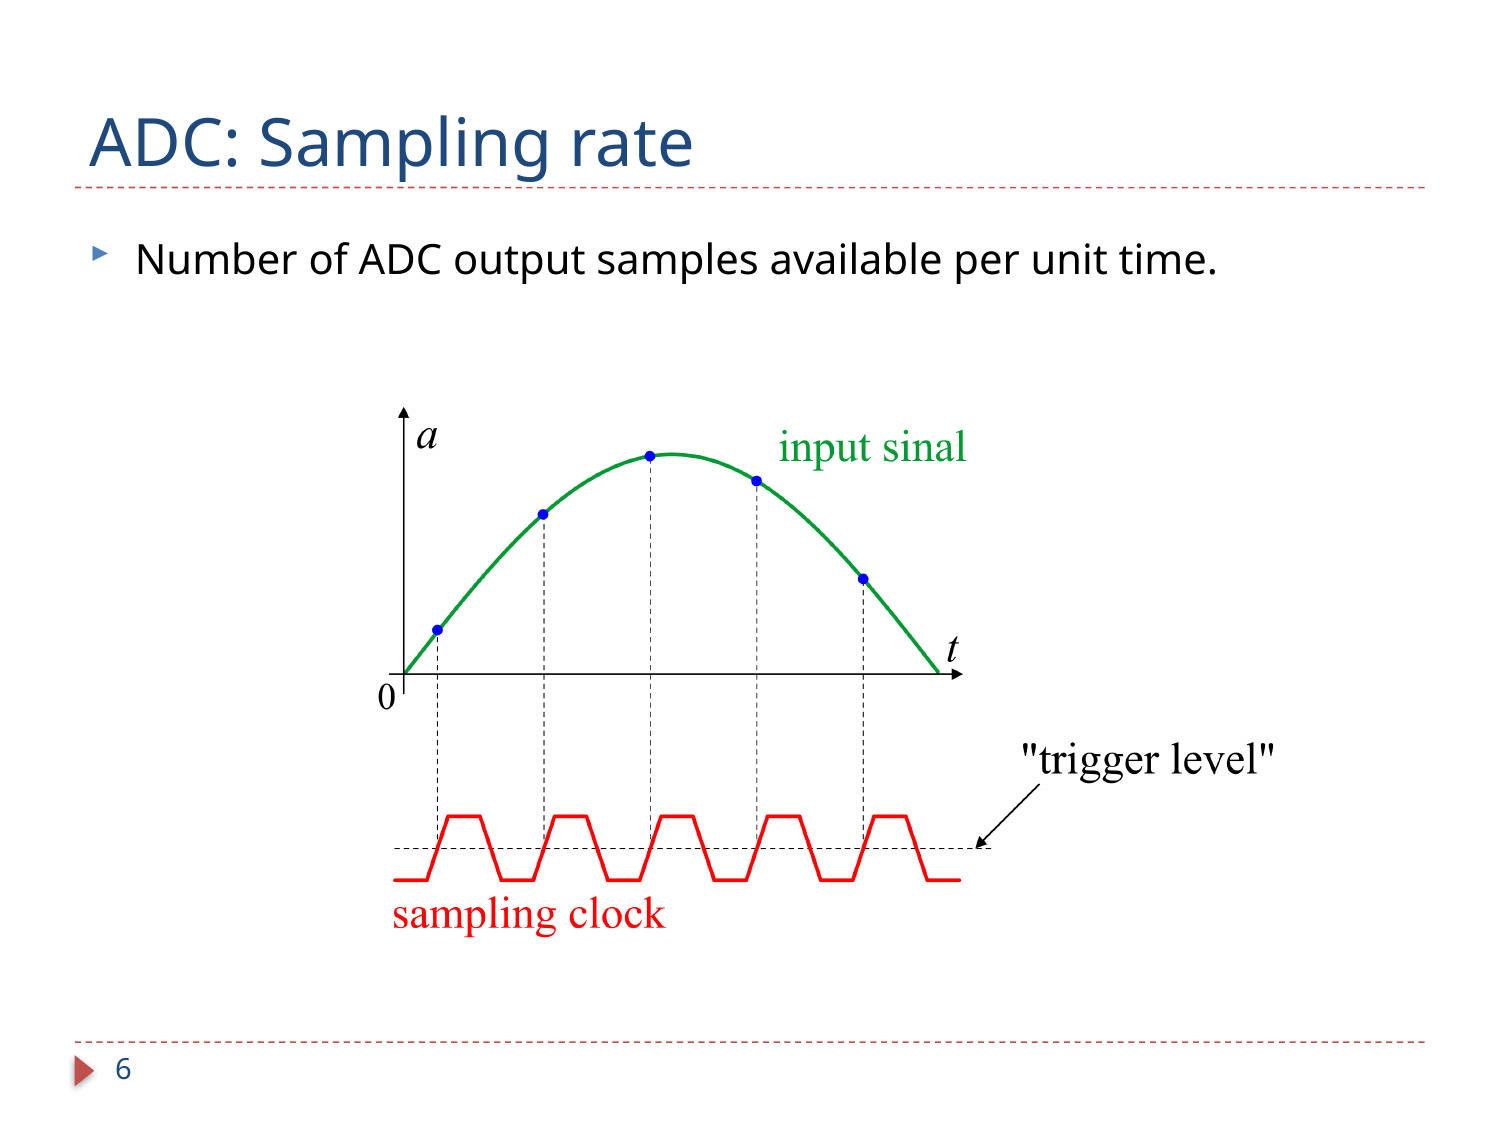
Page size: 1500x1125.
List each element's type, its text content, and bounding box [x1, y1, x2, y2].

title ADC: Sampling rate [75, 24, 1425, 188]
list Number of ADC output samples available per unit time. [75, 224, 1425, 391]
slide_number 6 [100, 1042, 426, 1103]
picture [362, 390, 1284, 951]
